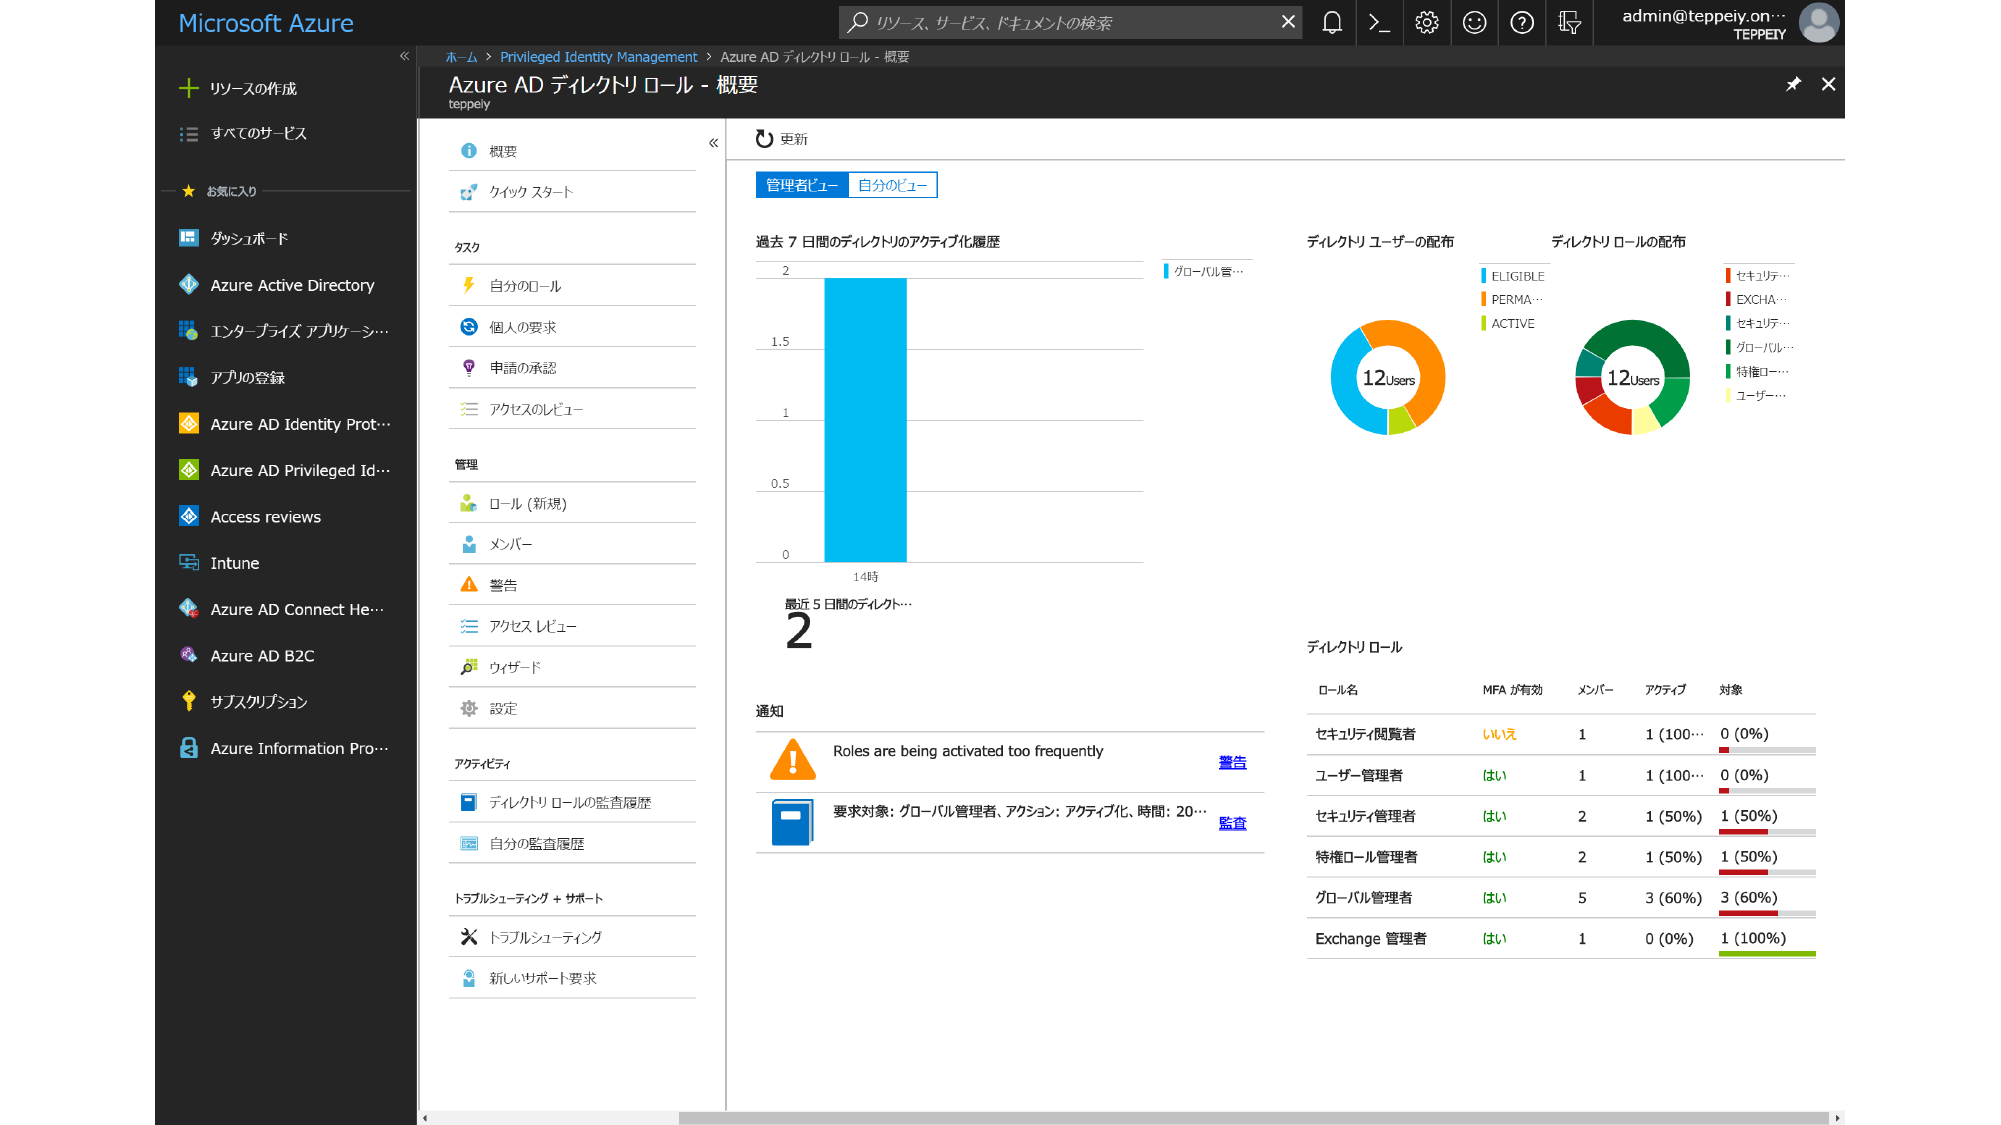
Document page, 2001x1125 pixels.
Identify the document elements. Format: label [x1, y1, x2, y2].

picture [155, 0, 1845, 1125]
